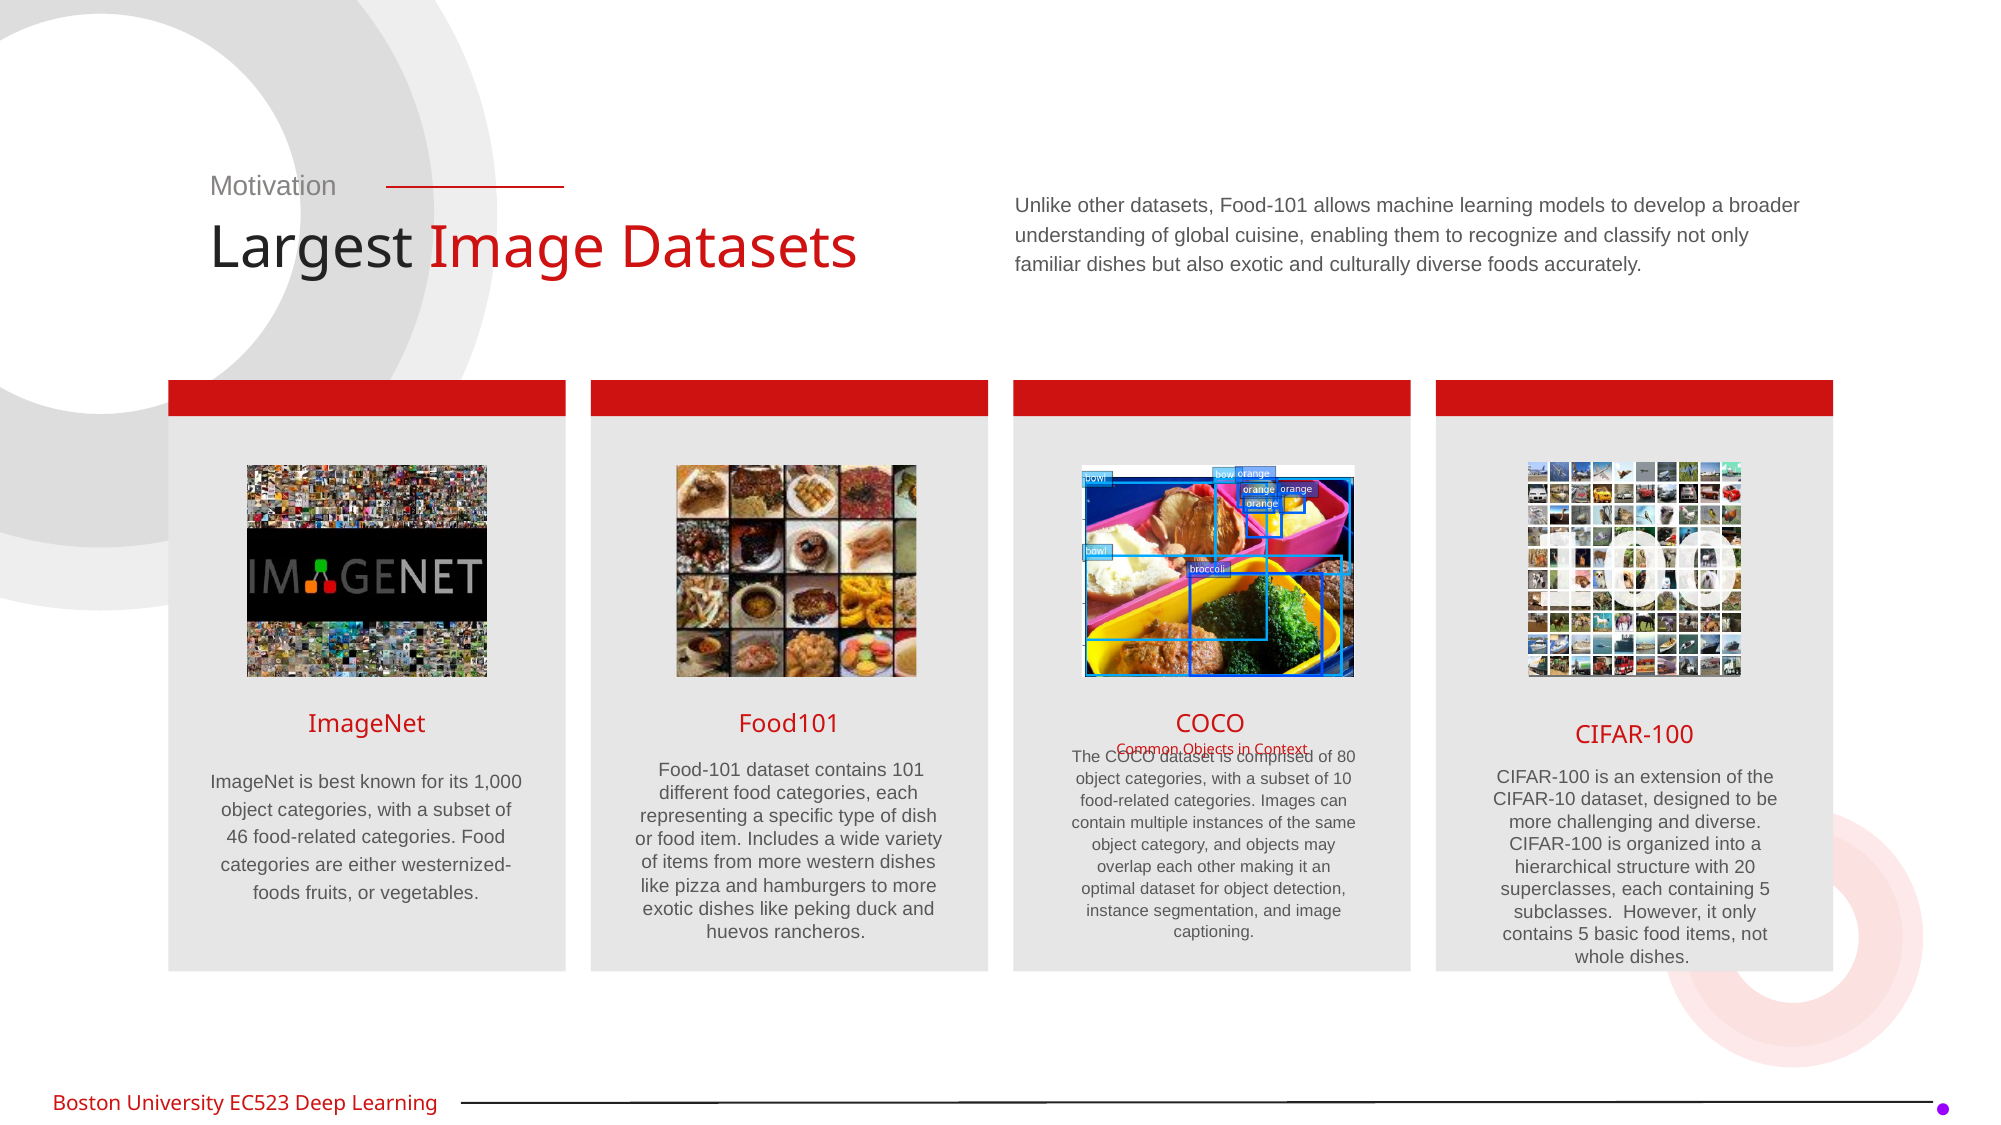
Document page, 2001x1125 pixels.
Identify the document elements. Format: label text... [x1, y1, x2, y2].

picture [1088, 558, 1265, 638]
picture [1087, 485, 1214, 554]
list Food-101 dataset contains 101 different food categories, each representing a specific type of dish or food item. Includes a wide variety of items from more western dishes like pizza and hamburgers to more exotic dishes like peking duck and huevos rancheros. [617, 749, 961, 962]
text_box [1662, 806, 1924, 1068]
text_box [168, 379, 566, 972]
text_box [590, 417, 989, 972]
list Unlike other datasets, Food-101 allows machine learning models to develop a broader understanding of global cuisine, enabling them to recognize and classify not only familiar dishes but also exotic and culturally diverse foods accurately. [999, 179, 1831, 284]
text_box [0, 0, 498, 611]
picture [676, 465, 917, 677]
picture [246, 465, 488, 677]
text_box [1435, 379, 1834, 972]
text_box [590, 380, 989, 417]
text_box • [1920, 1066, 2000, 1125]
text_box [37, 1081, 1934, 1123]
list Food101 [607, 694, 971, 740]
picture [1081, 465, 1355, 677]
picture [1088, 557, 1339, 677]
picture [1528, 462, 1741, 677]
title Largest Image Datasets [502, 209, 988, 295]
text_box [1013, 379, 1411, 972]
